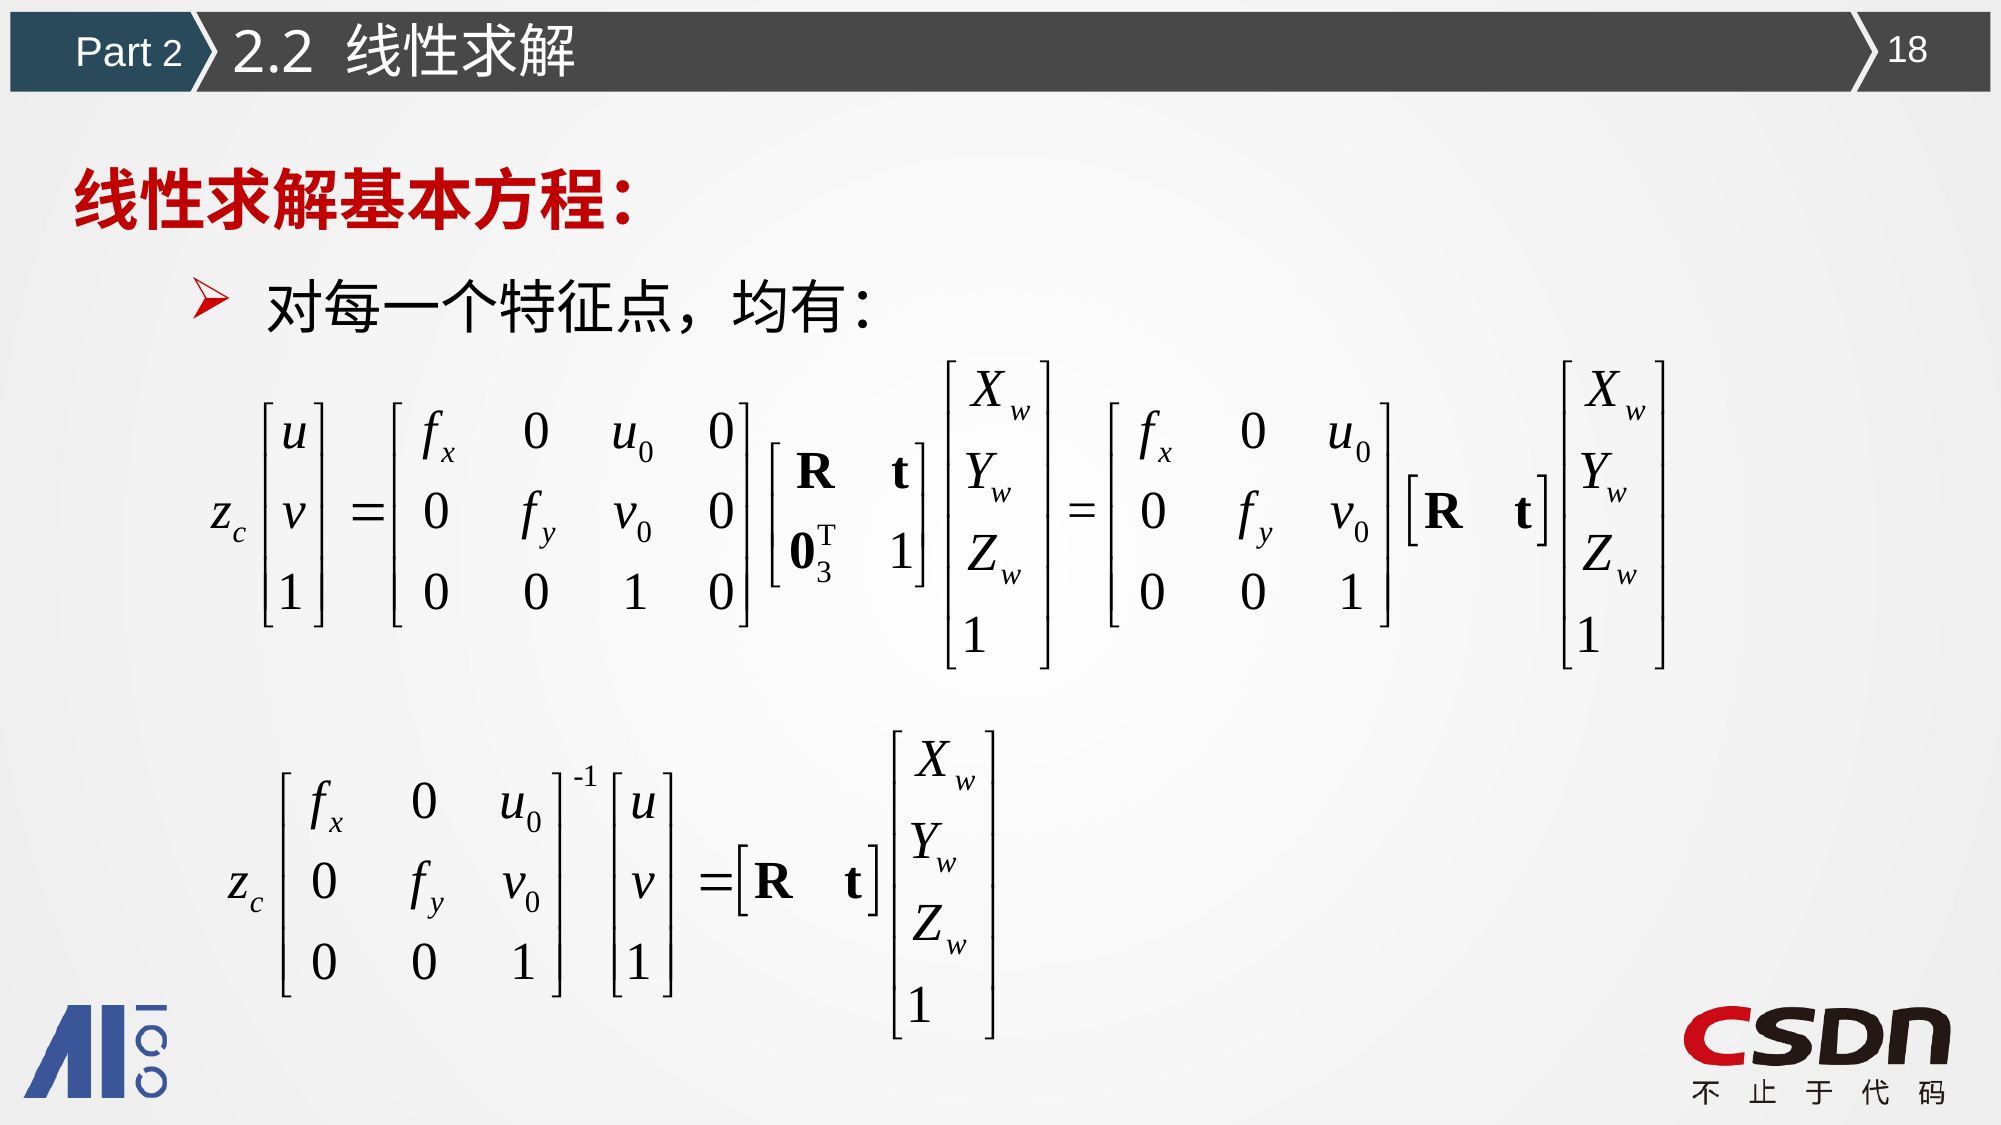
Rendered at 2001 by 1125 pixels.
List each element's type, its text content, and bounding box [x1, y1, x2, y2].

text_box 对每一个特征点，均有： [173, 262, 1486, 963]
text_box [10, 11, 196, 92]
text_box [217, 719, 1016, 1051]
text_box [198, 26, 212, 78]
text_box [1856, 11, 1991, 92]
text_box 18 [1872, 17, 1984, 96]
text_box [200, 349, 1683, 681]
text_box [1046, 11, 1872, 90]
picture [0, 0, 2001, 1125]
text_box 2.2 线性求解 [218, 7, 1046, 90]
text_box 线性求解基本方程： [57, 90, 1866, 245]
text_box Part 2 [22, 17, 198, 83]
text_box [196, 11, 218, 90]
